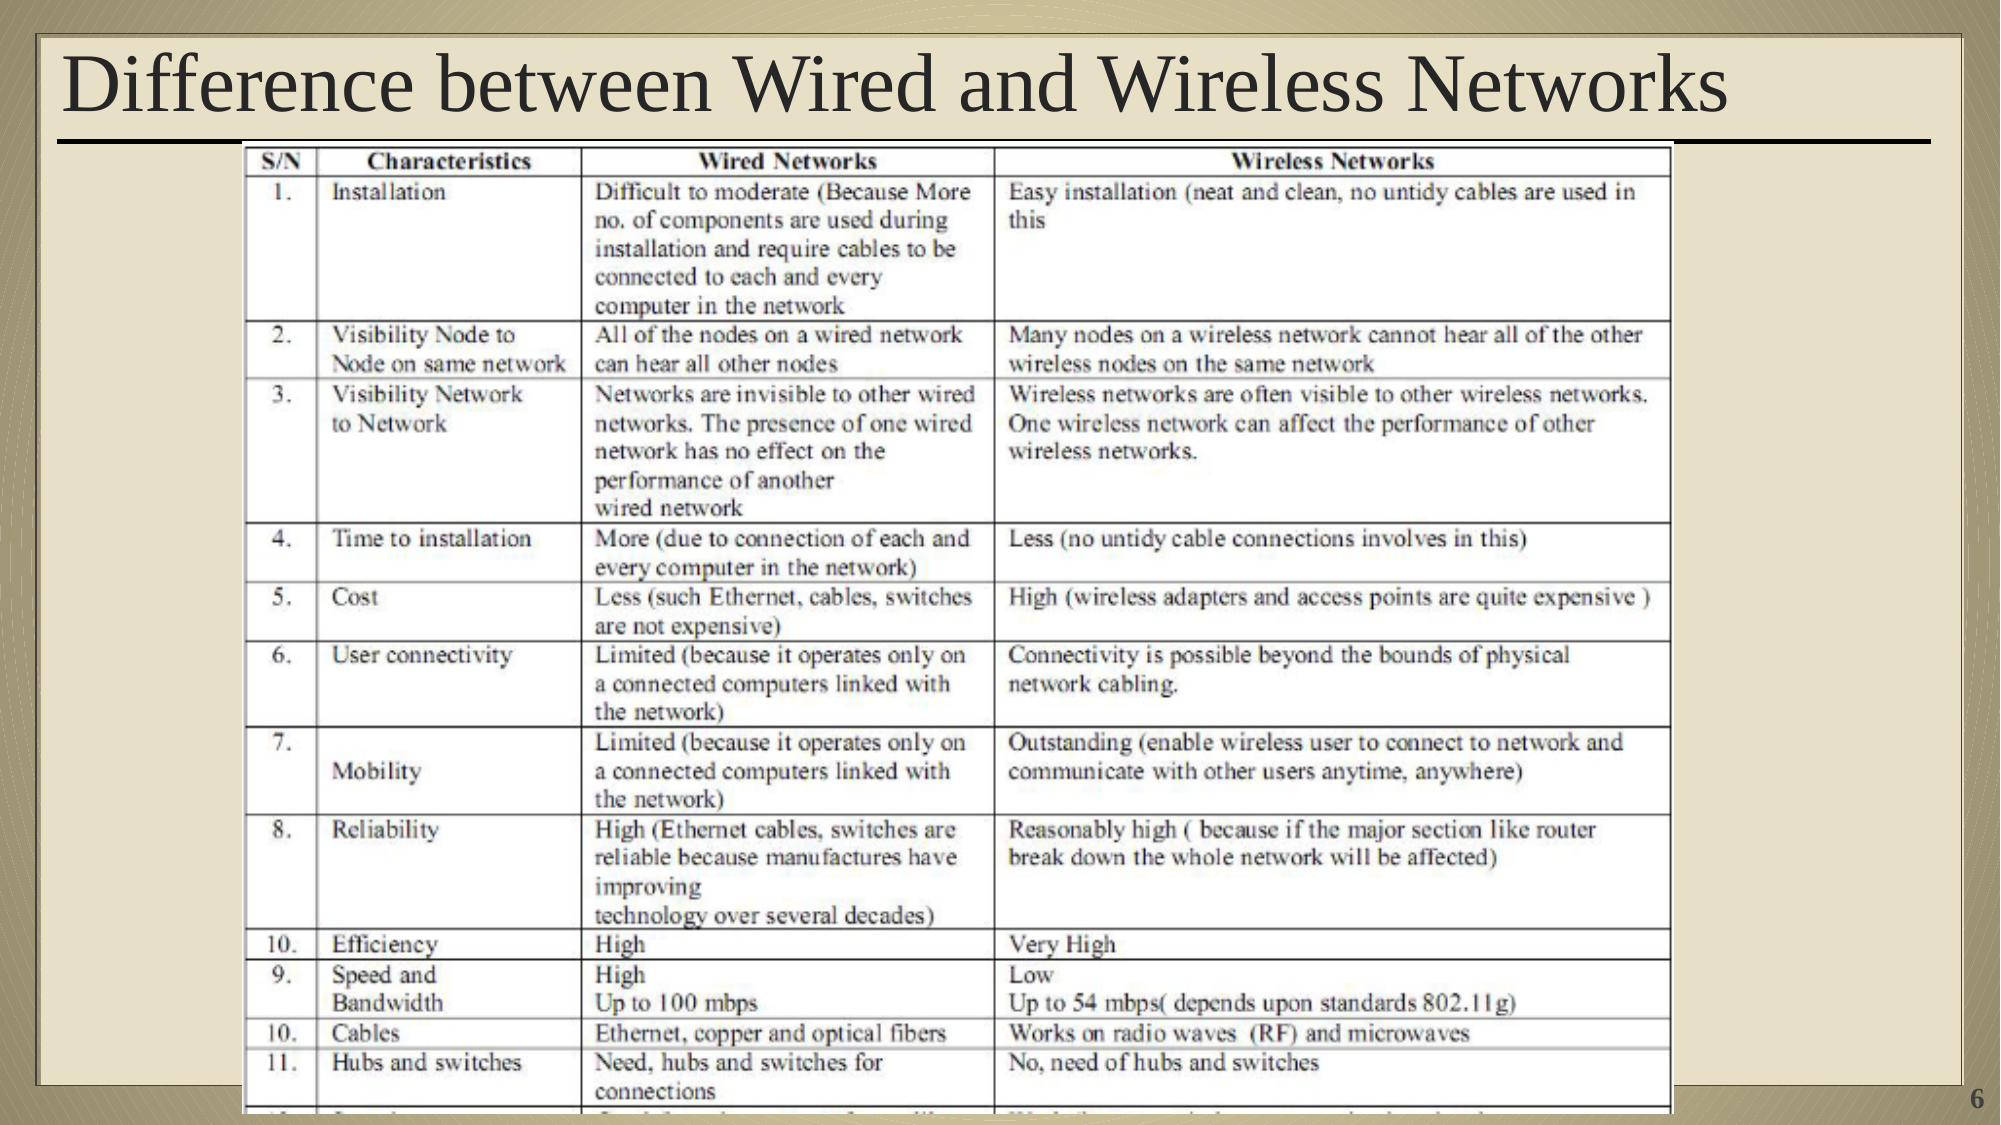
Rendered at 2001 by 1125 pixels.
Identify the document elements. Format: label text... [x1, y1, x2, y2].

slide_number 6 [1760, 1079, 2000, 1122]
title Difference between Wired and Wireless Networks [46, 36, 1921, 133]
picture [242, 141, 1674, 1114]
